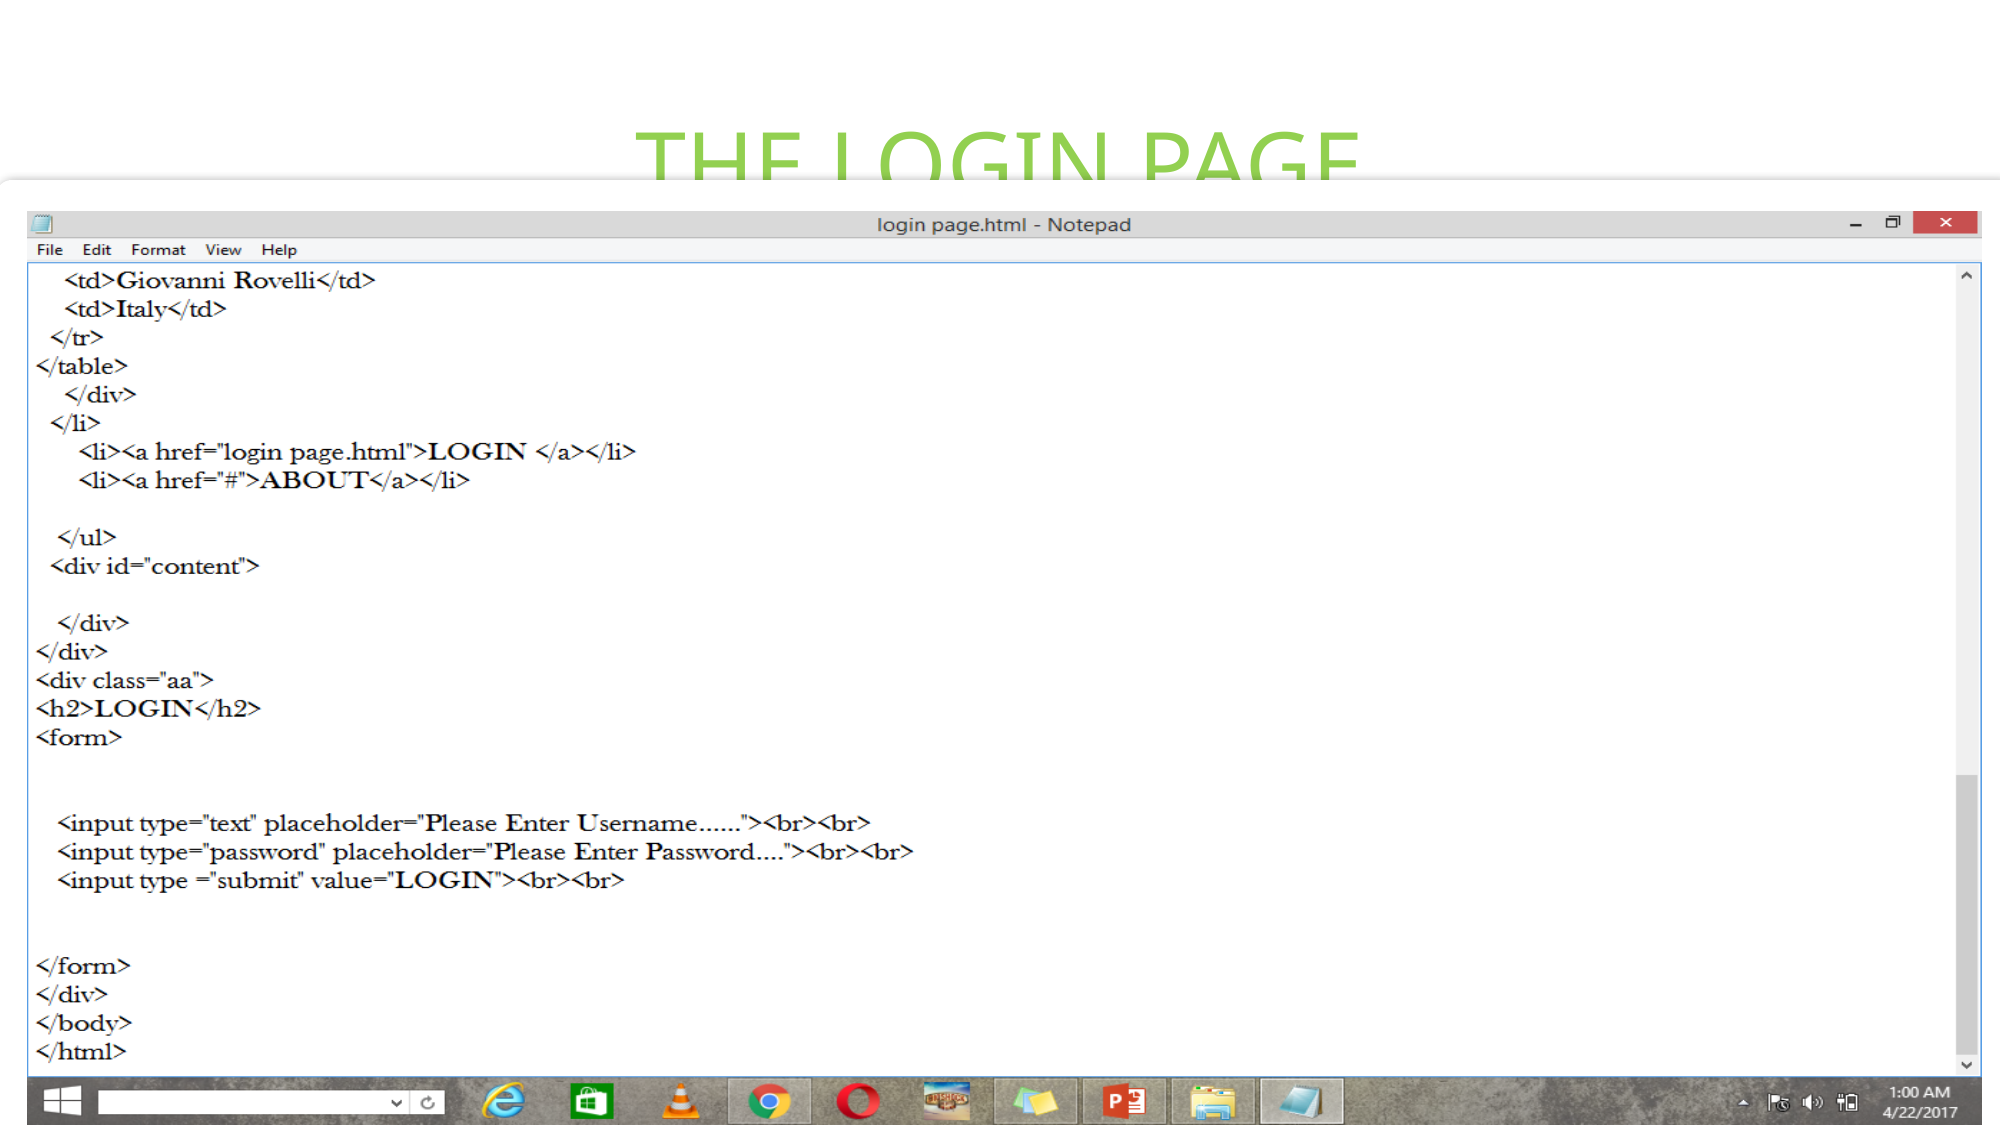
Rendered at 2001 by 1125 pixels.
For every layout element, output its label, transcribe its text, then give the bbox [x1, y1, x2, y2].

text_box THE LOGIN PAGE [137, 59, 1863, 174]
picture [27, 210, 1982, 1125]
